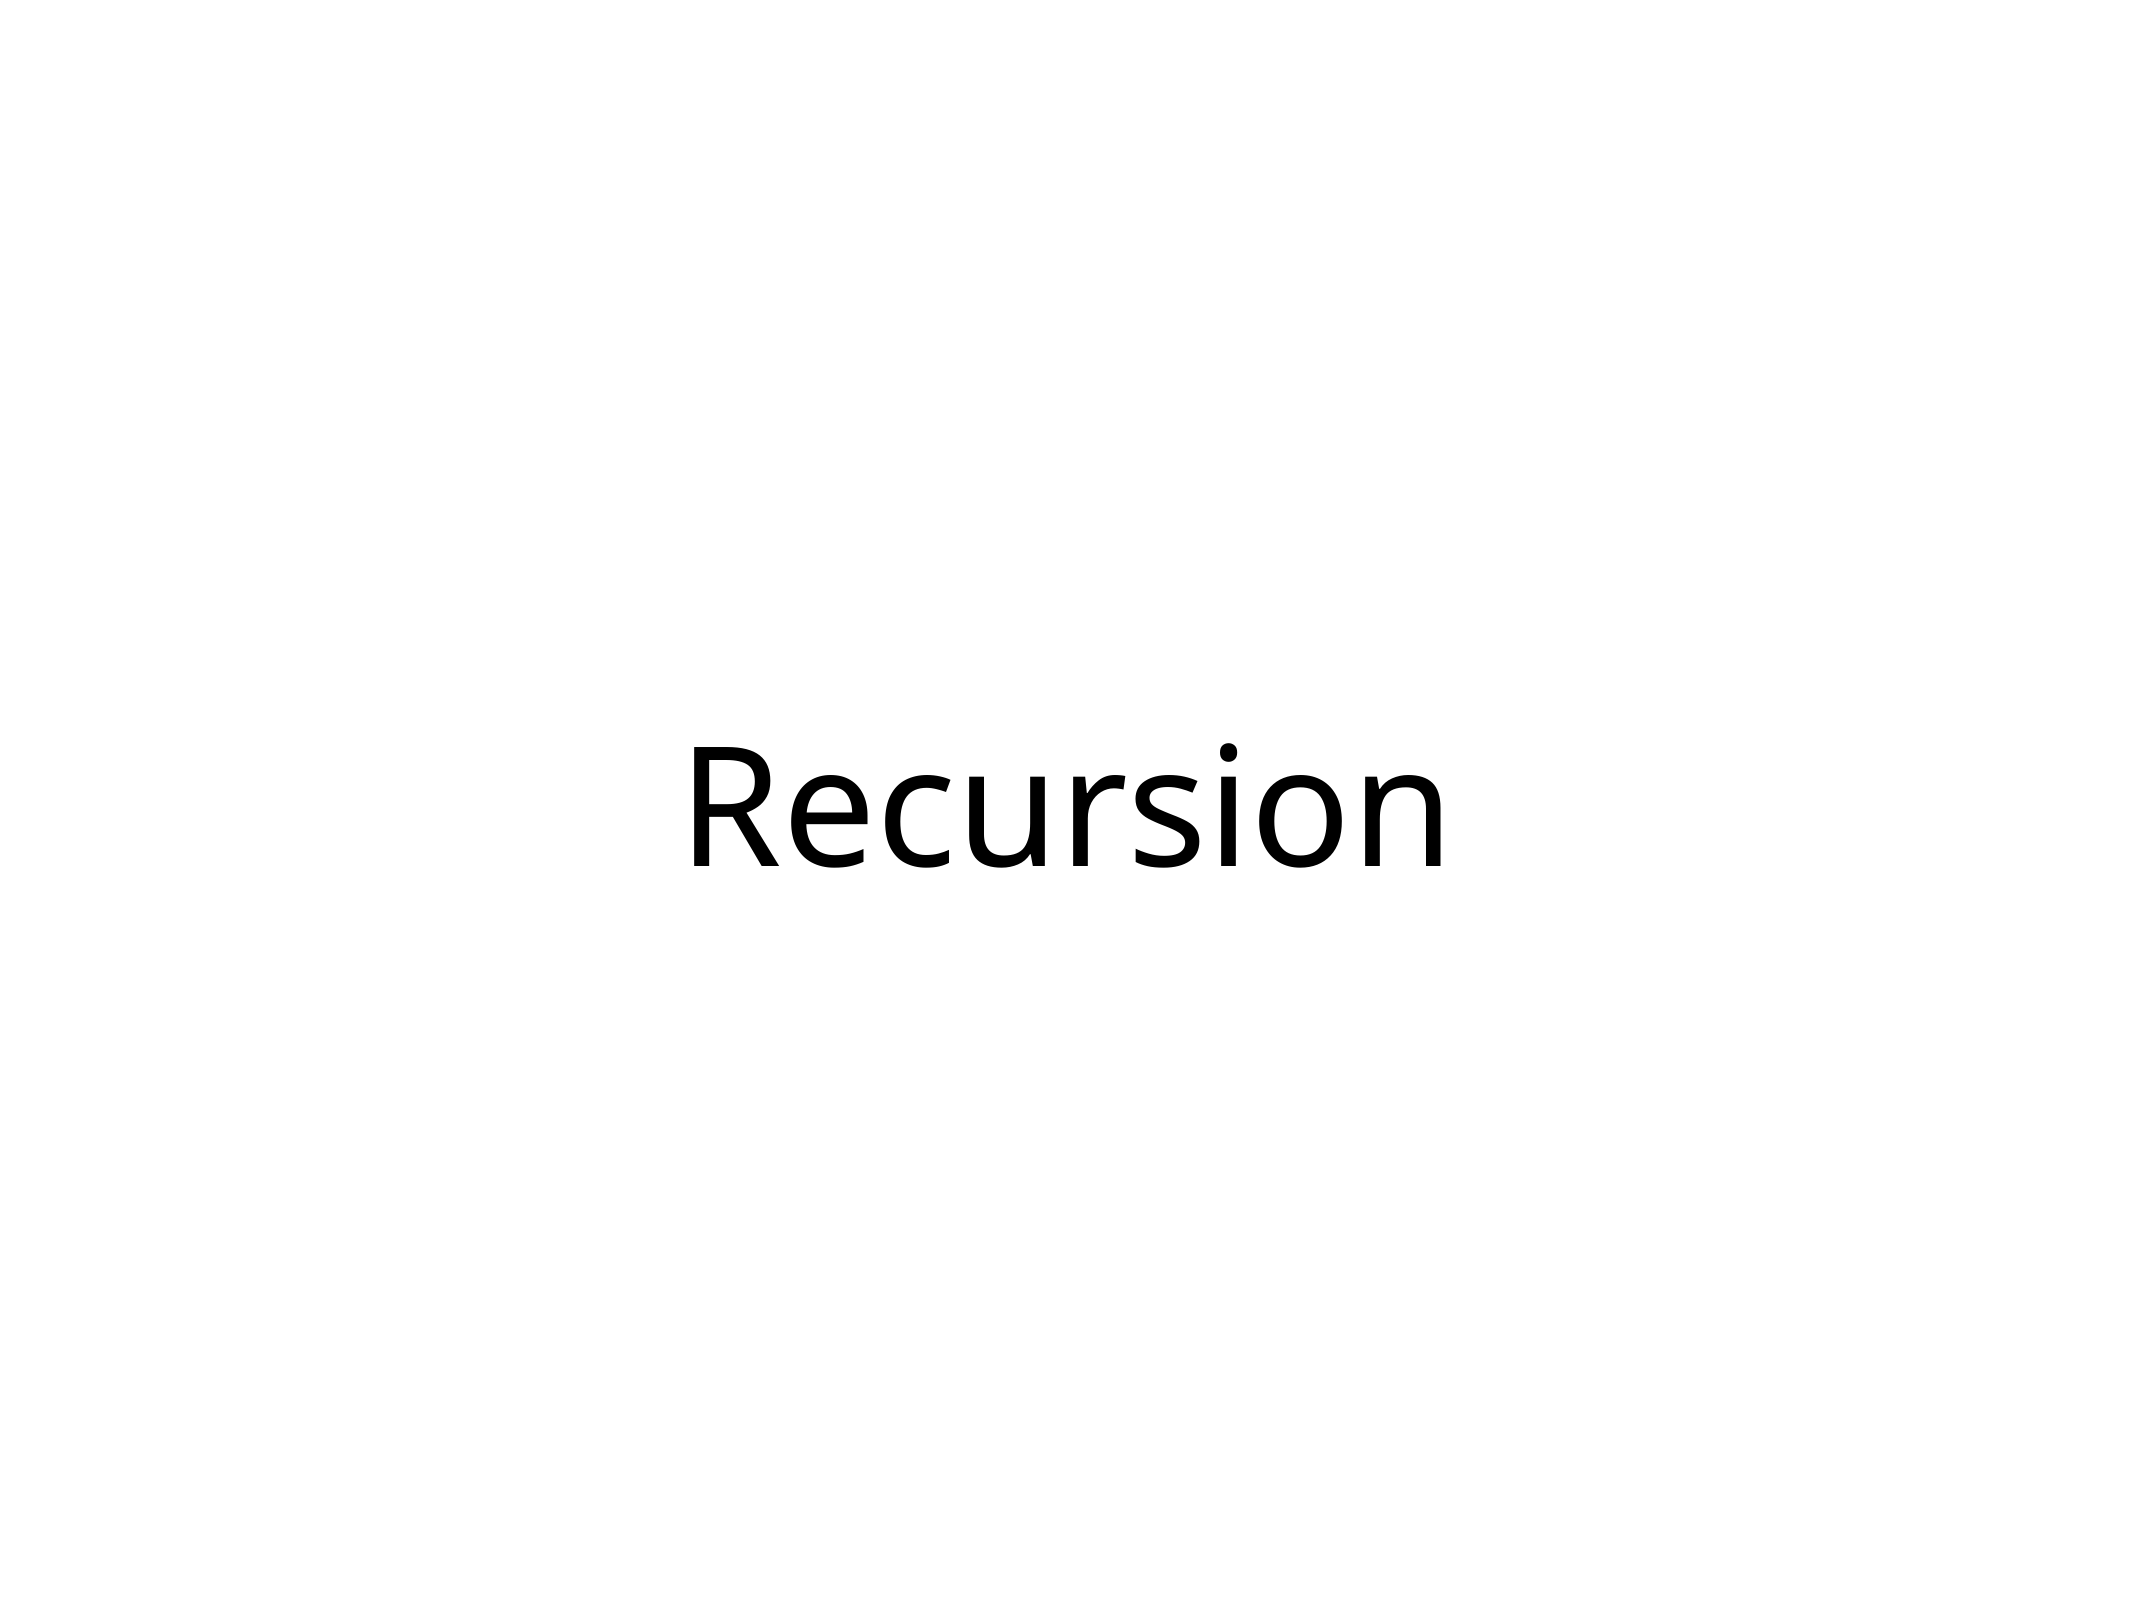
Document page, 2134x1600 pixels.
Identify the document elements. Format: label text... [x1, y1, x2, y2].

title Recursion [207, 528, 1926, 1072]
